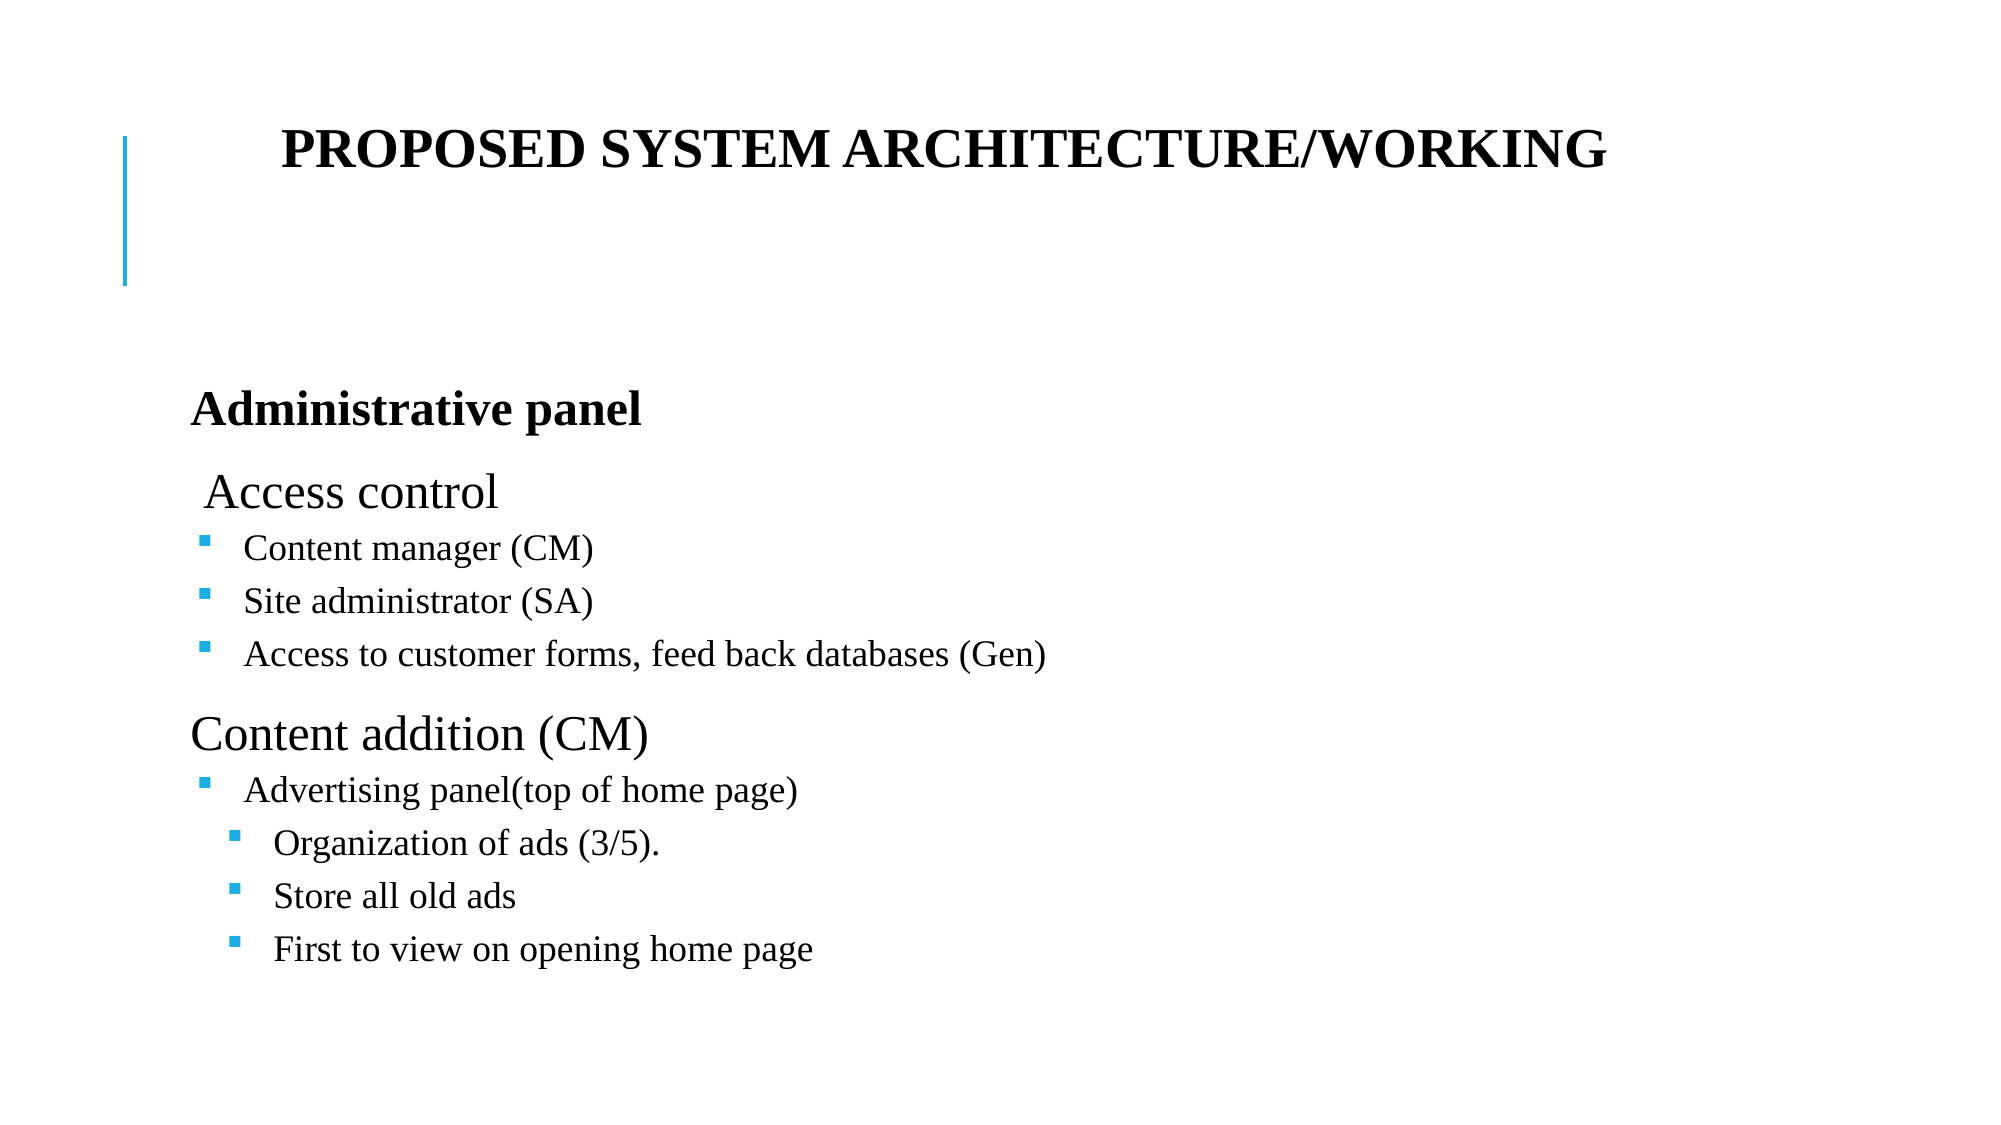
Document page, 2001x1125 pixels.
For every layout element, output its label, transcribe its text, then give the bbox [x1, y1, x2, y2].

title PROPOSED SYSTEM ARCHITECTURE/WORKING [168, 96, 1763, 342]
list Administrative panel Access control Content manager (CM) Site administrator (SA) Access to customer forms, feed back databases (Gen) Content addition (CM) Advertising panel(top of home page) Organization of ads (3/5). Store all old ads First to view on opening home page [168, 375, 1763, 1035]
